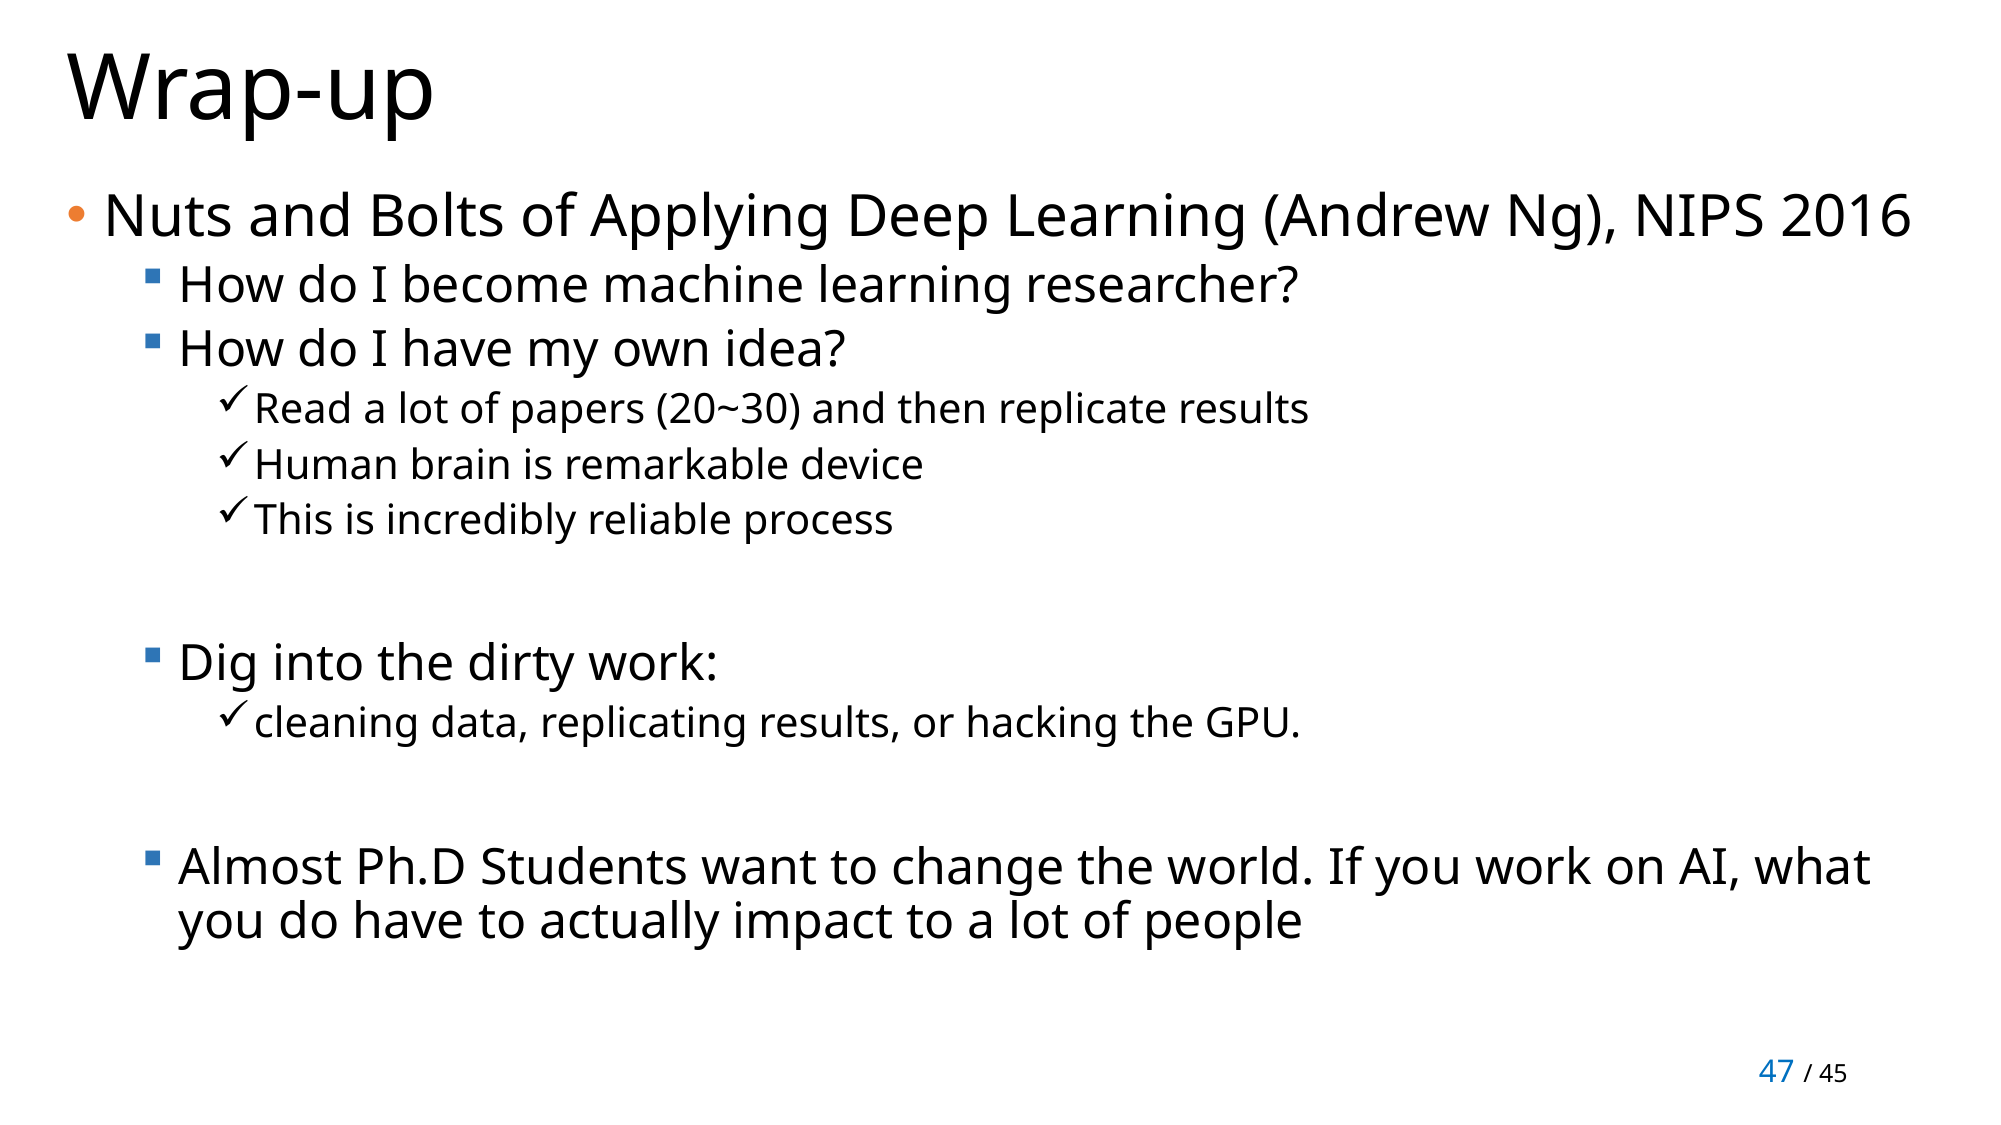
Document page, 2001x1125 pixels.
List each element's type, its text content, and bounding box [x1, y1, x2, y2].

title Wrap-up [51, 18, 1961, 161]
slide_number 47 / 45 [1412, 1042, 1863, 1103]
list Nuts and Bolts of Applying Deep Learning (Andrew Ng), NIPS 2016 How do I become machine learning researcher? How do I have my own idea? Read a lot of papers (20~30) and then replicate results Human brain is remarkable device This is incredibly reliable process Dig into the dirty work: cleaning data, replicating results, or hacking the GPU. Almost Ph.D Students want to change the world. If you work on AI, what you do have to actually impact to a lot of people [51, 178, 1961, 1014]
